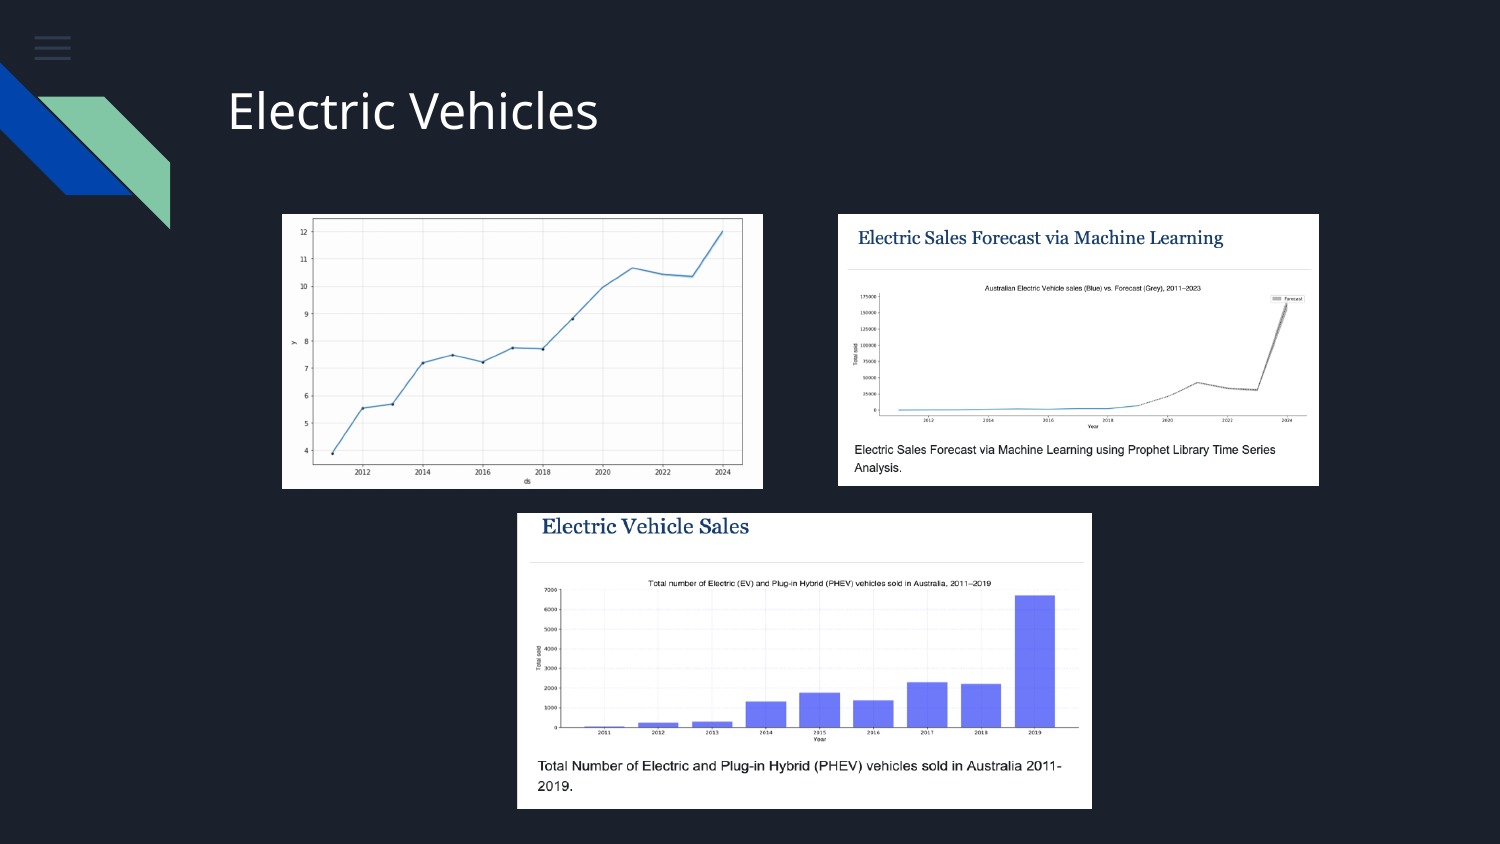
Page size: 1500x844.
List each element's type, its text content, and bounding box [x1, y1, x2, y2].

picture [838, 214, 1319, 486]
picture [282, 214, 763, 489]
picture [516, 513, 1092, 809]
title Electric Vehicles [212, 64, 1368, 215]
